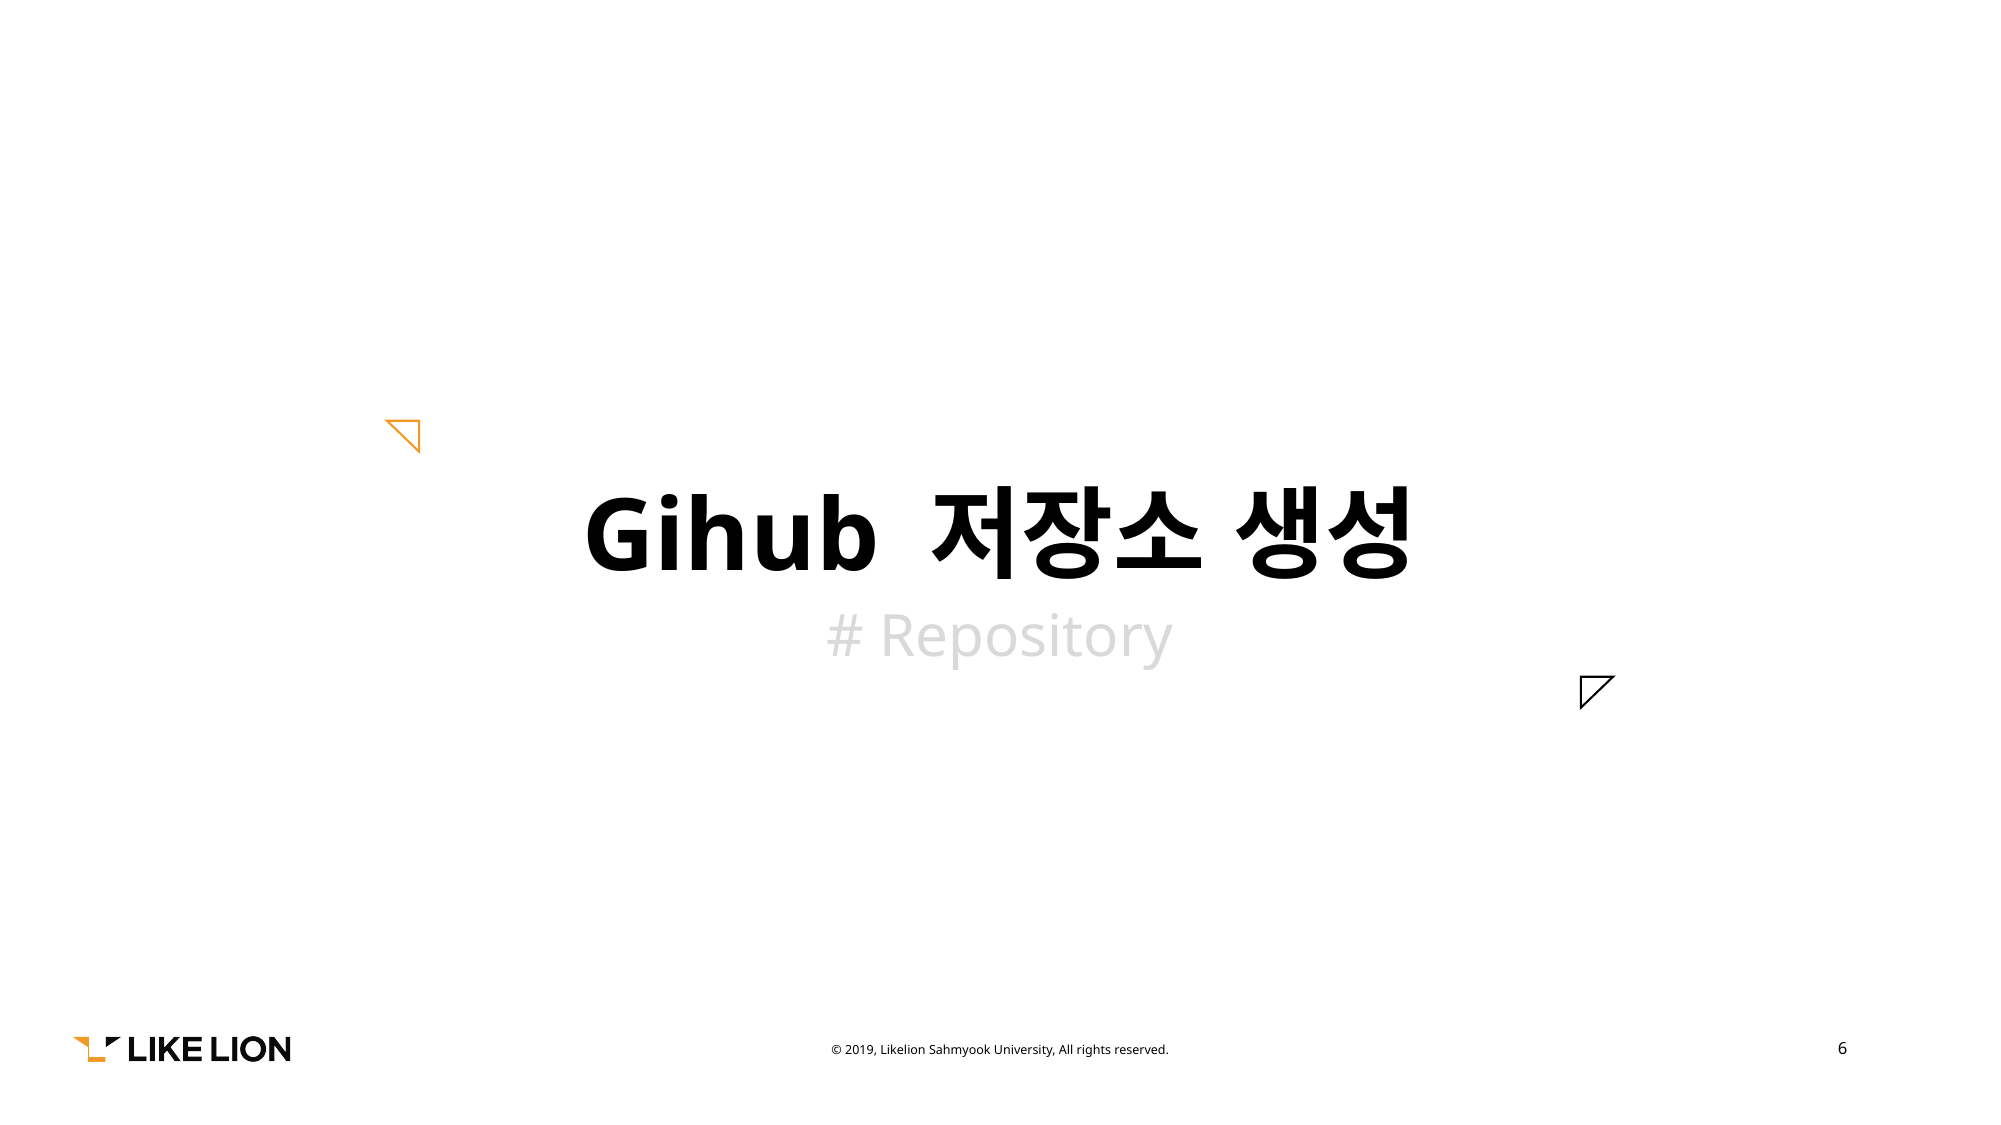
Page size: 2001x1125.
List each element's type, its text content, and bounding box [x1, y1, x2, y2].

picture [72, 1036, 291, 1064]
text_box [386, 420, 1613, 708]
slide_number 6 [1412, 1019, 1863, 1080]
